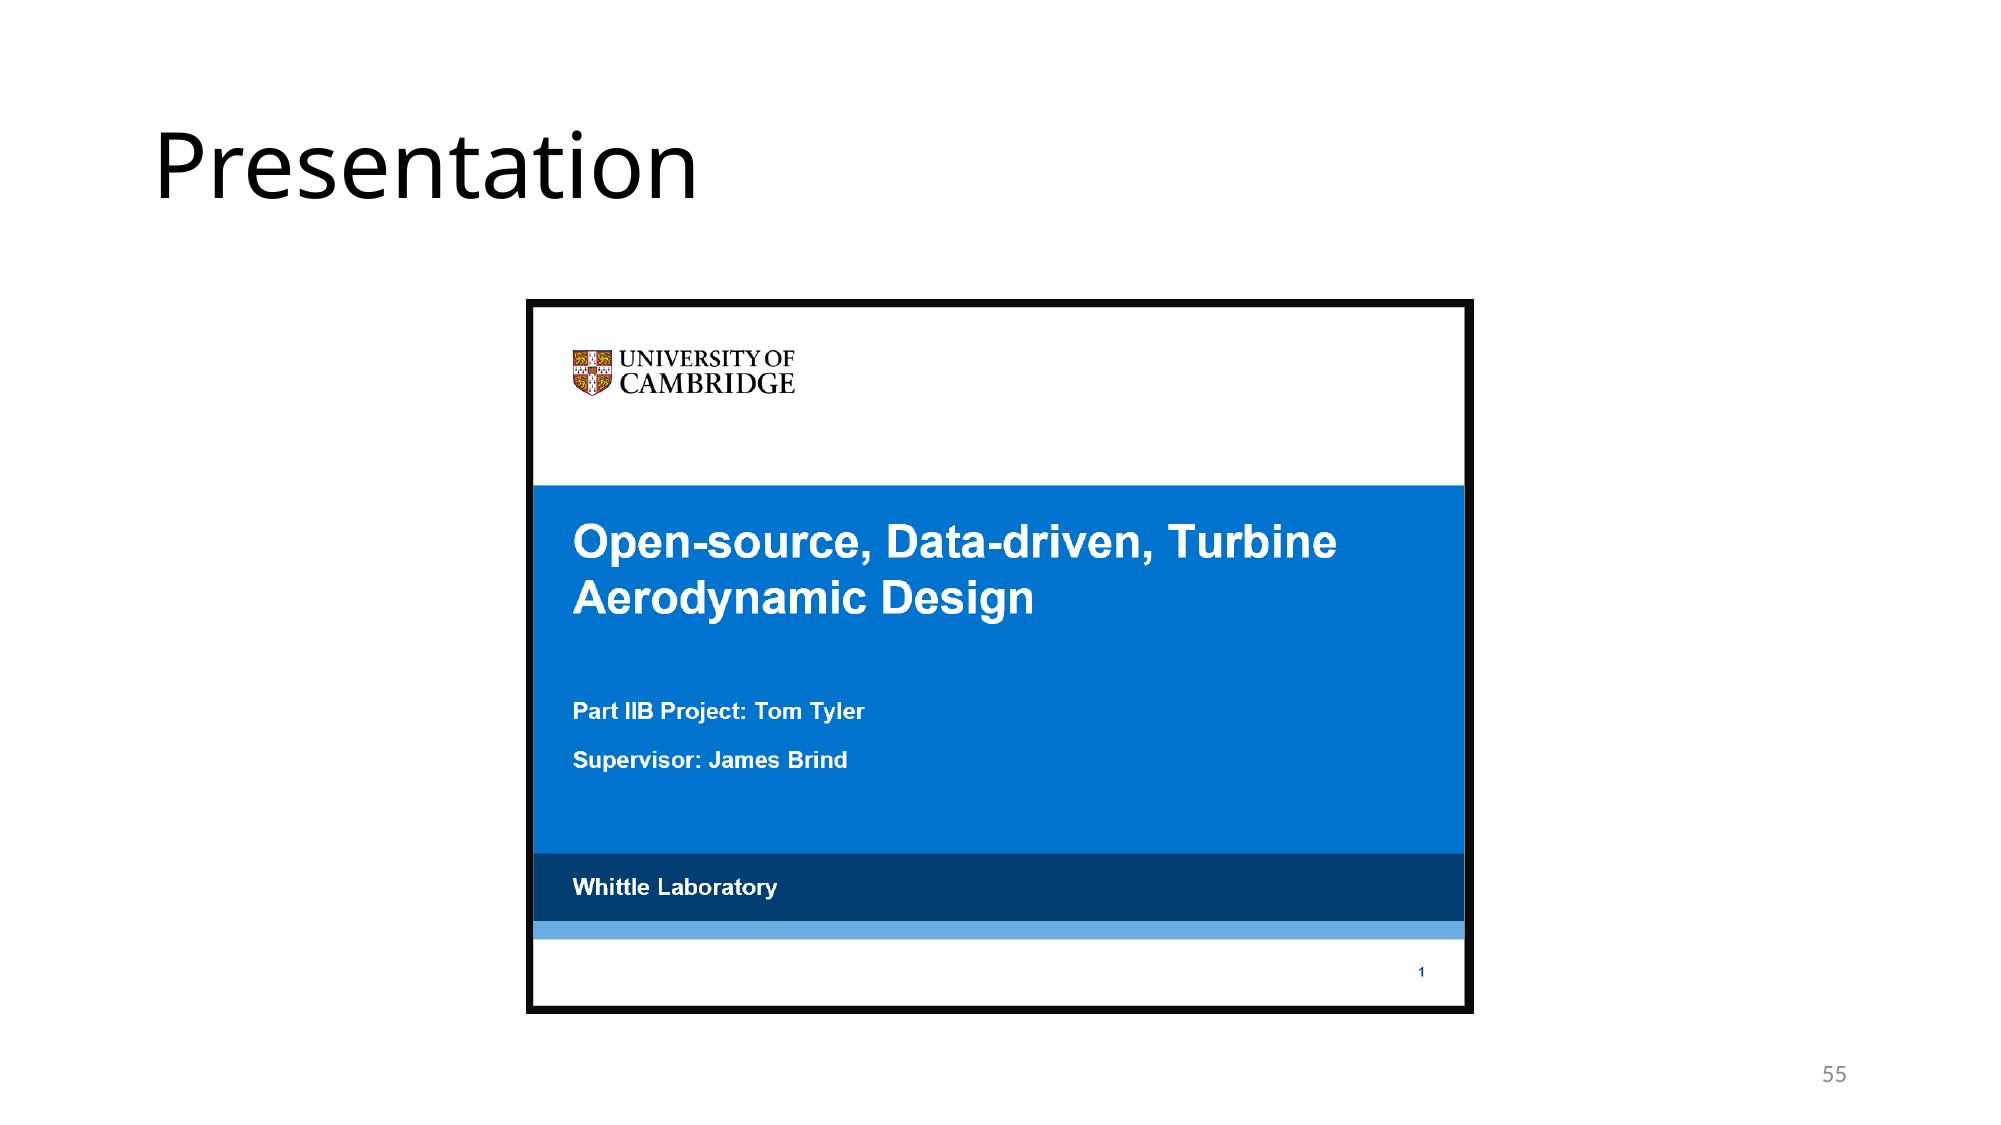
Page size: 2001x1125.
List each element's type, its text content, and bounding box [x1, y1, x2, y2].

slide_number 55 [1412, 1042, 1863, 1103]
title Presentation [137, 59, 1863, 278]
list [526, 299, 1474, 1014]
